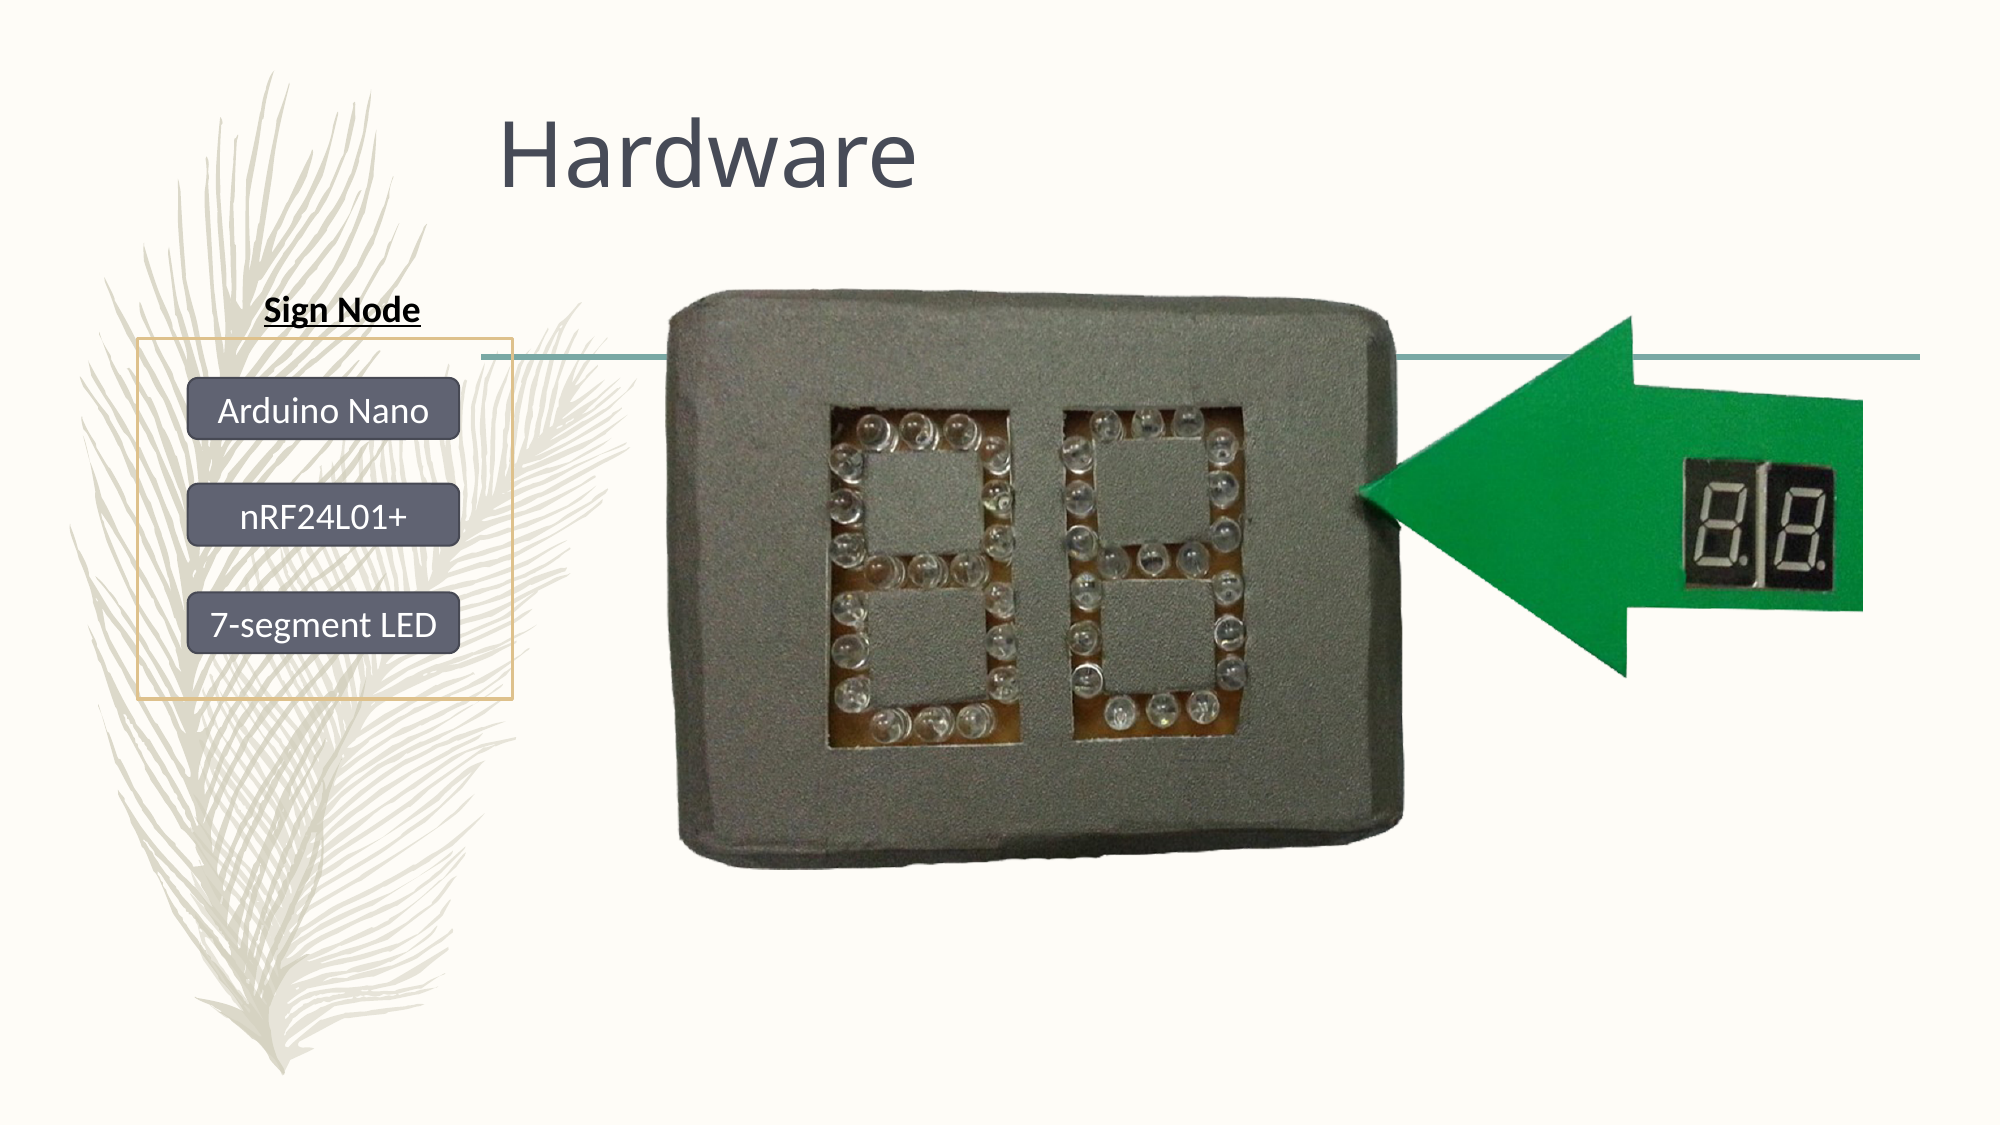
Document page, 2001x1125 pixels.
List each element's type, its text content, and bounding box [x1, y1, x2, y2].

text_box Arduino Nano [186, 376, 461, 441]
title Hardware [481, 93, 1920, 350]
text_box [137, 338, 513, 700]
text_box Sign Node [249, 277, 437, 337]
text_box nRF24L01+ [186, 482, 461, 547]
text_box 7-segment LED [186, 591, 461, 655]
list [628, 169, 1863, 1018]
